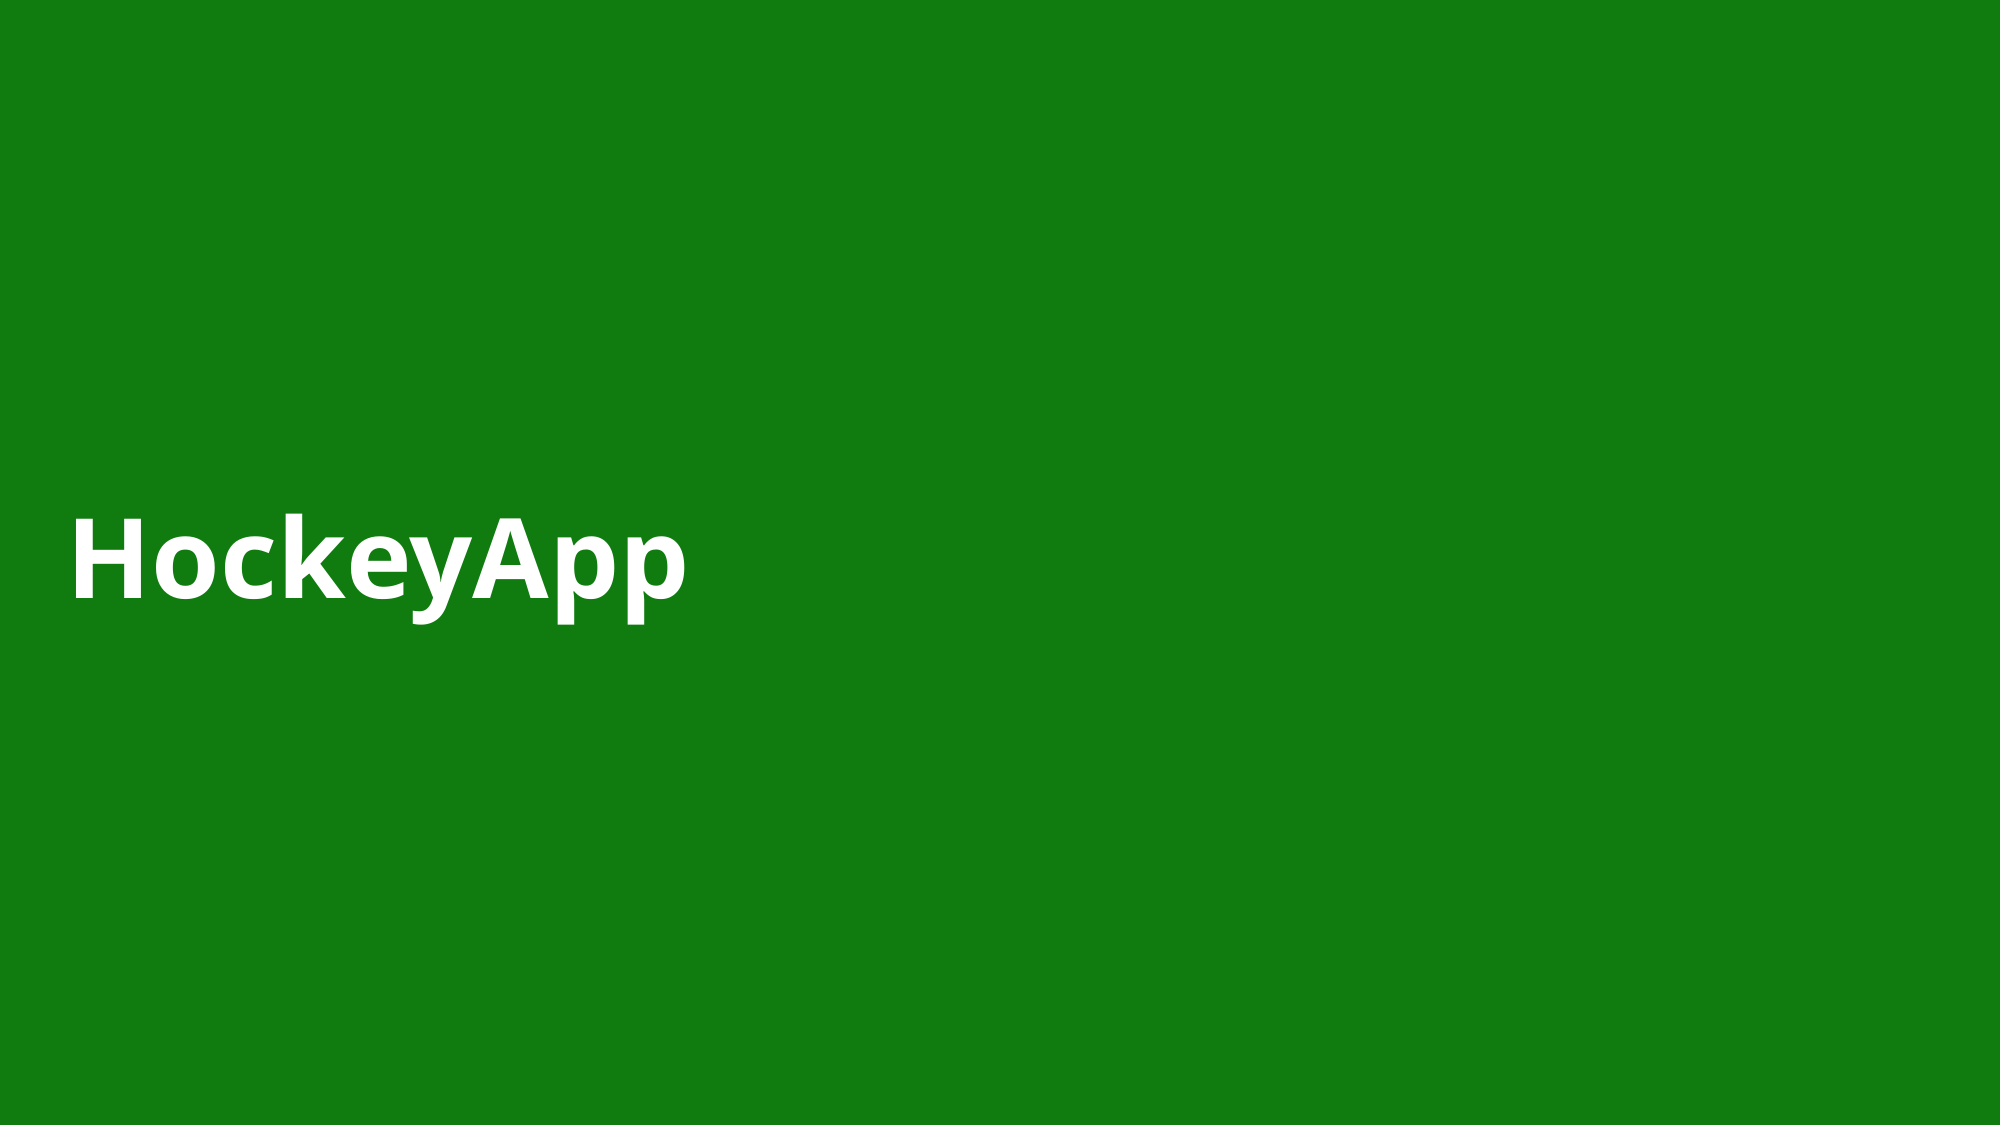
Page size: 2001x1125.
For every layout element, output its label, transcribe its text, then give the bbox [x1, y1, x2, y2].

title HockeyApp [44, 483, 1954, 642]
